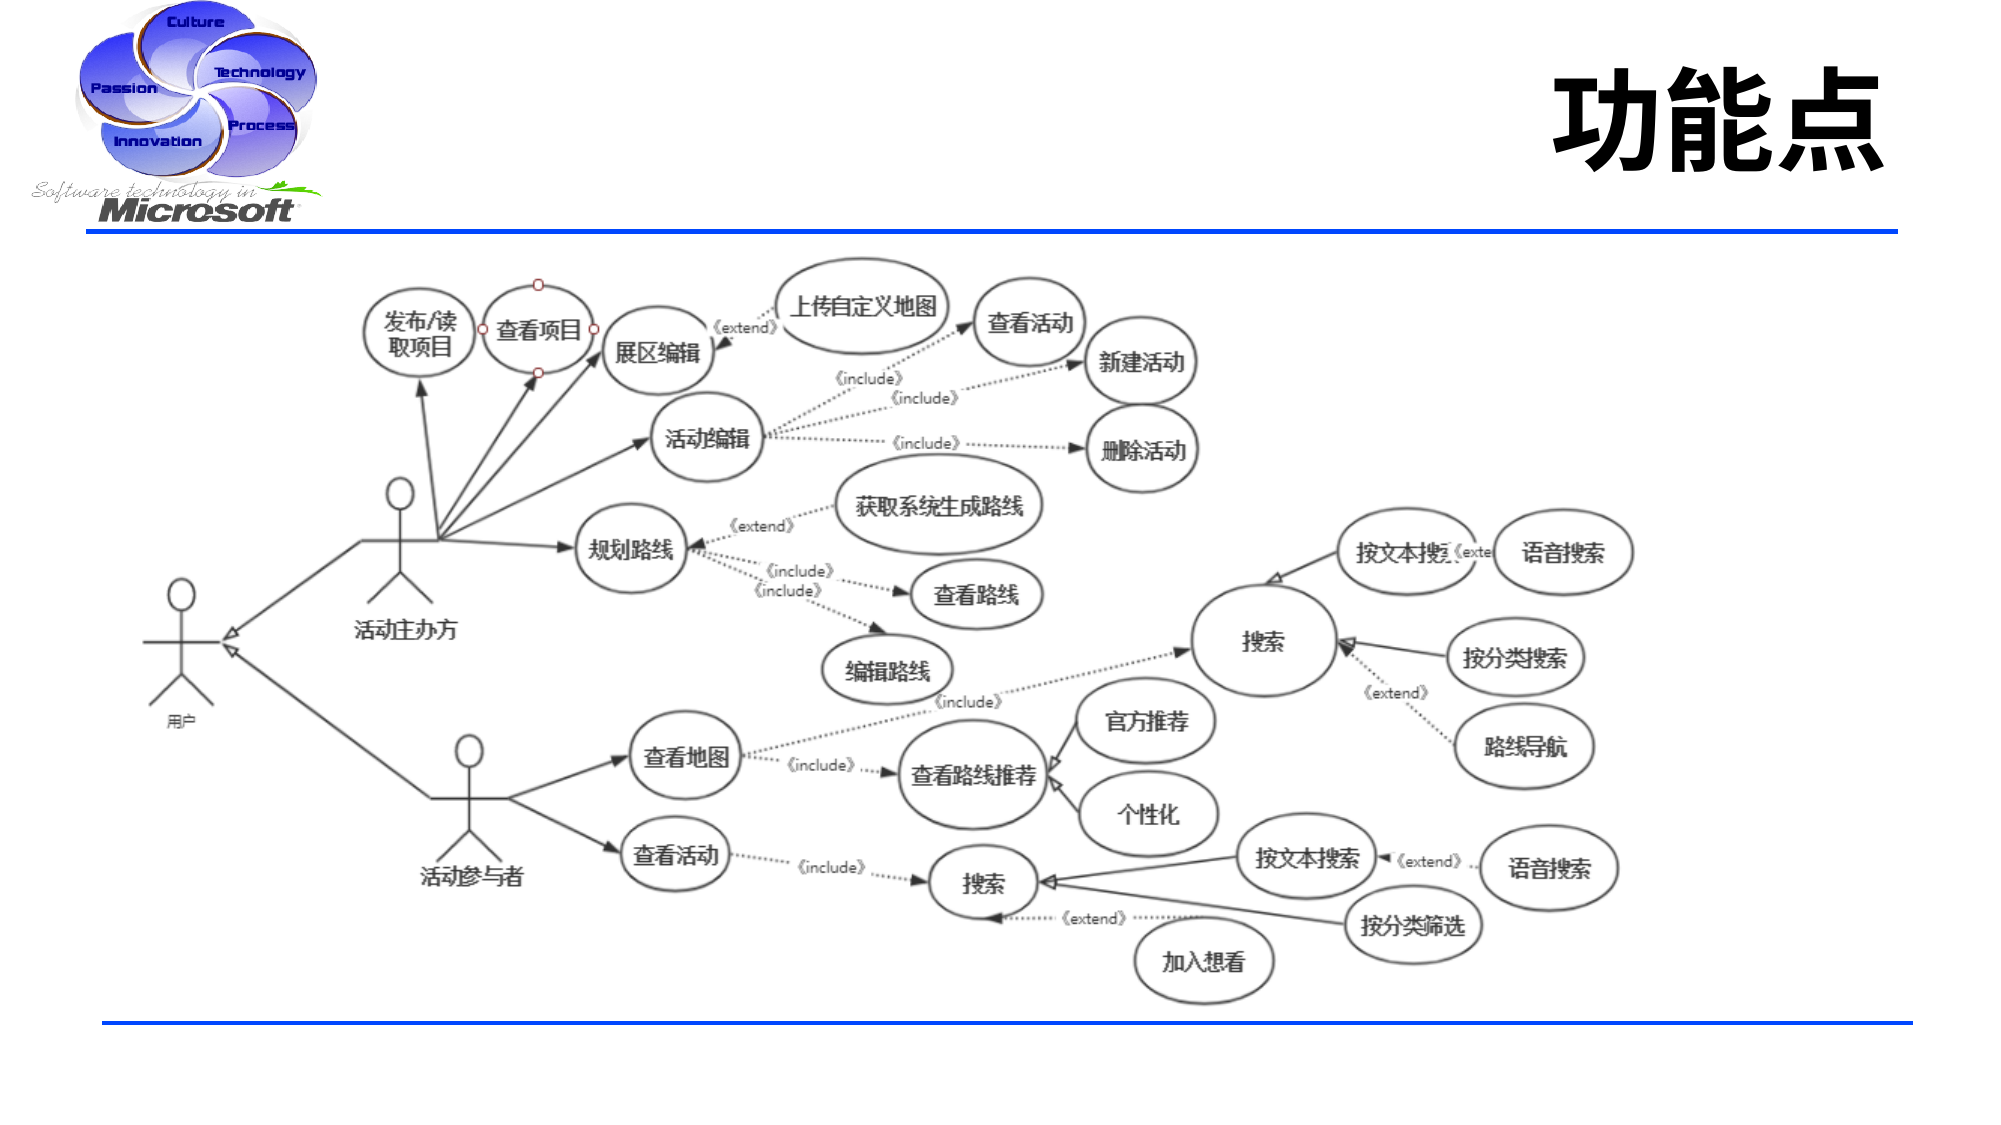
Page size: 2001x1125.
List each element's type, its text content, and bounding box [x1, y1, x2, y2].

picture [31, 0, 323, 222]
text_box 功能点 [988, 42, 1903, 193]
picture [90, 243, 1674, 1013]
